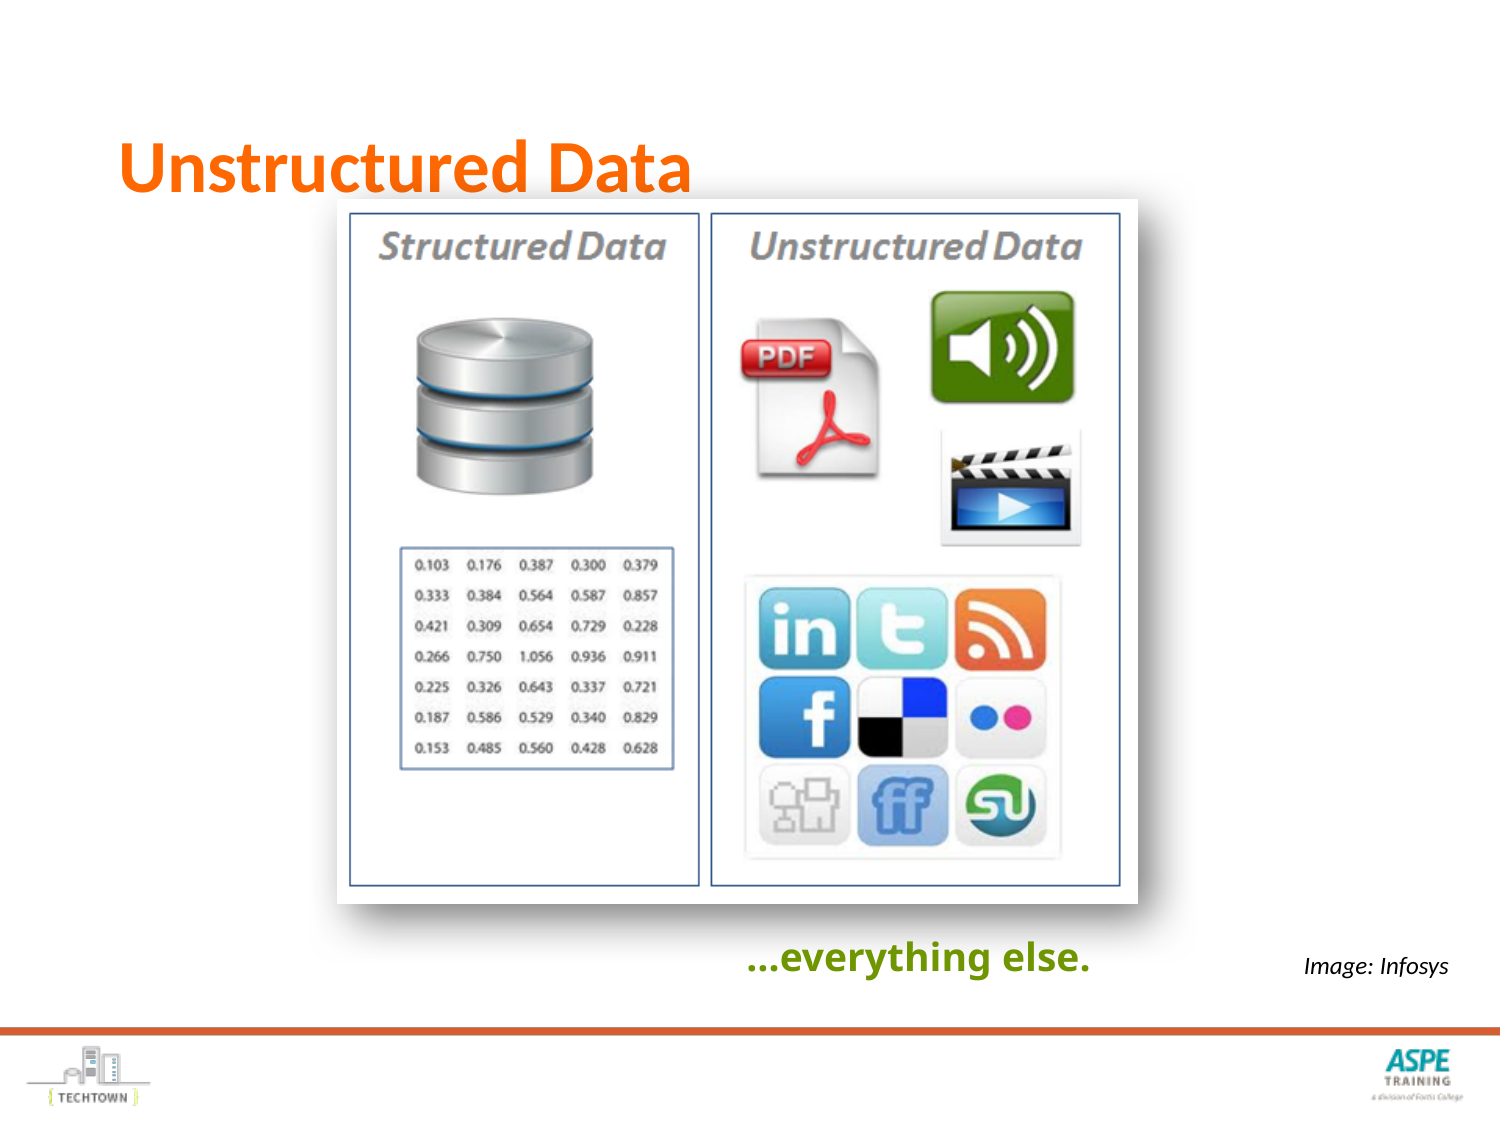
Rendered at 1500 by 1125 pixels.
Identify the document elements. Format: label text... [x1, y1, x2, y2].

picture [337, 199, 1138, 904]
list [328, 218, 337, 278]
list “Bolder,” more efficient choice [357, 191, 1177, 278]
text_box Image: Infosys [1288, 942, 1464, 987]
title Unstructured Data [103, 59, 1397, 278]
text_box …everything else. [731, 924, 1125, 988]
